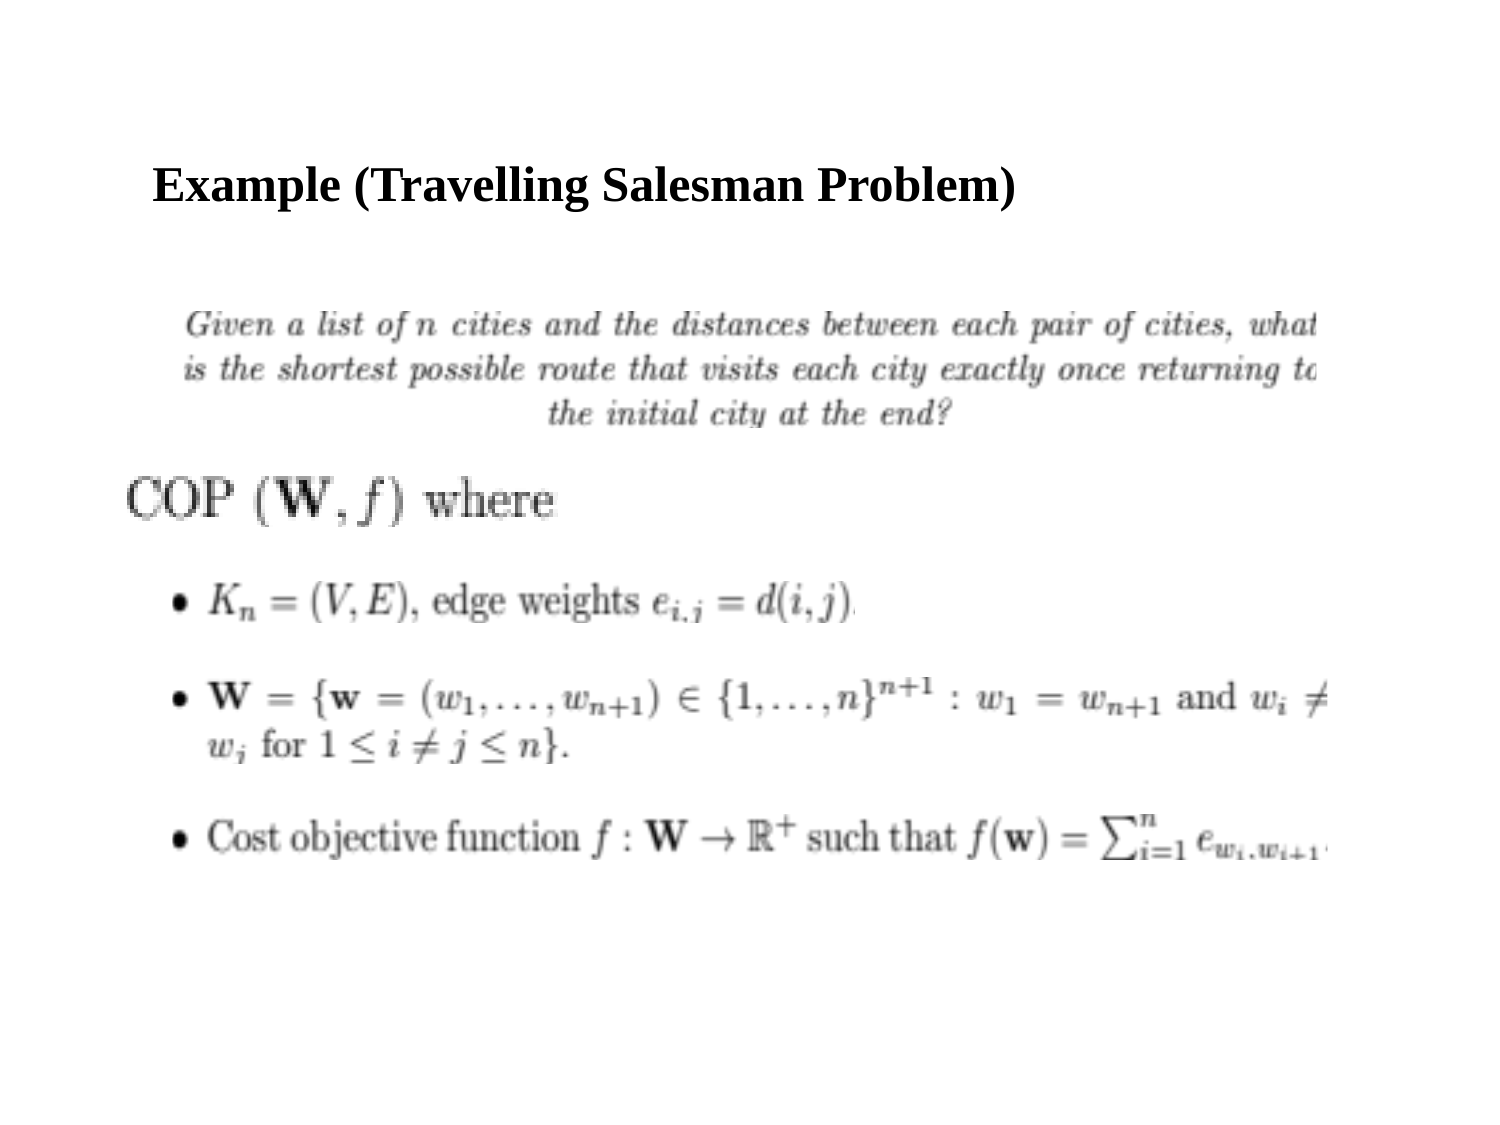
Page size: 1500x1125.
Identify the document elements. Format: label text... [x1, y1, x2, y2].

picture [172, 814, 1328, 860]
text_box Example (Travelling Salesman Problem) [137, 144, 1363, 219]
picture [183, 311, 1317, 428]
picture [172, 581, 855, 623]
picture [127, 476, 558, 527]
picture [172, 677, 1328, 764]
